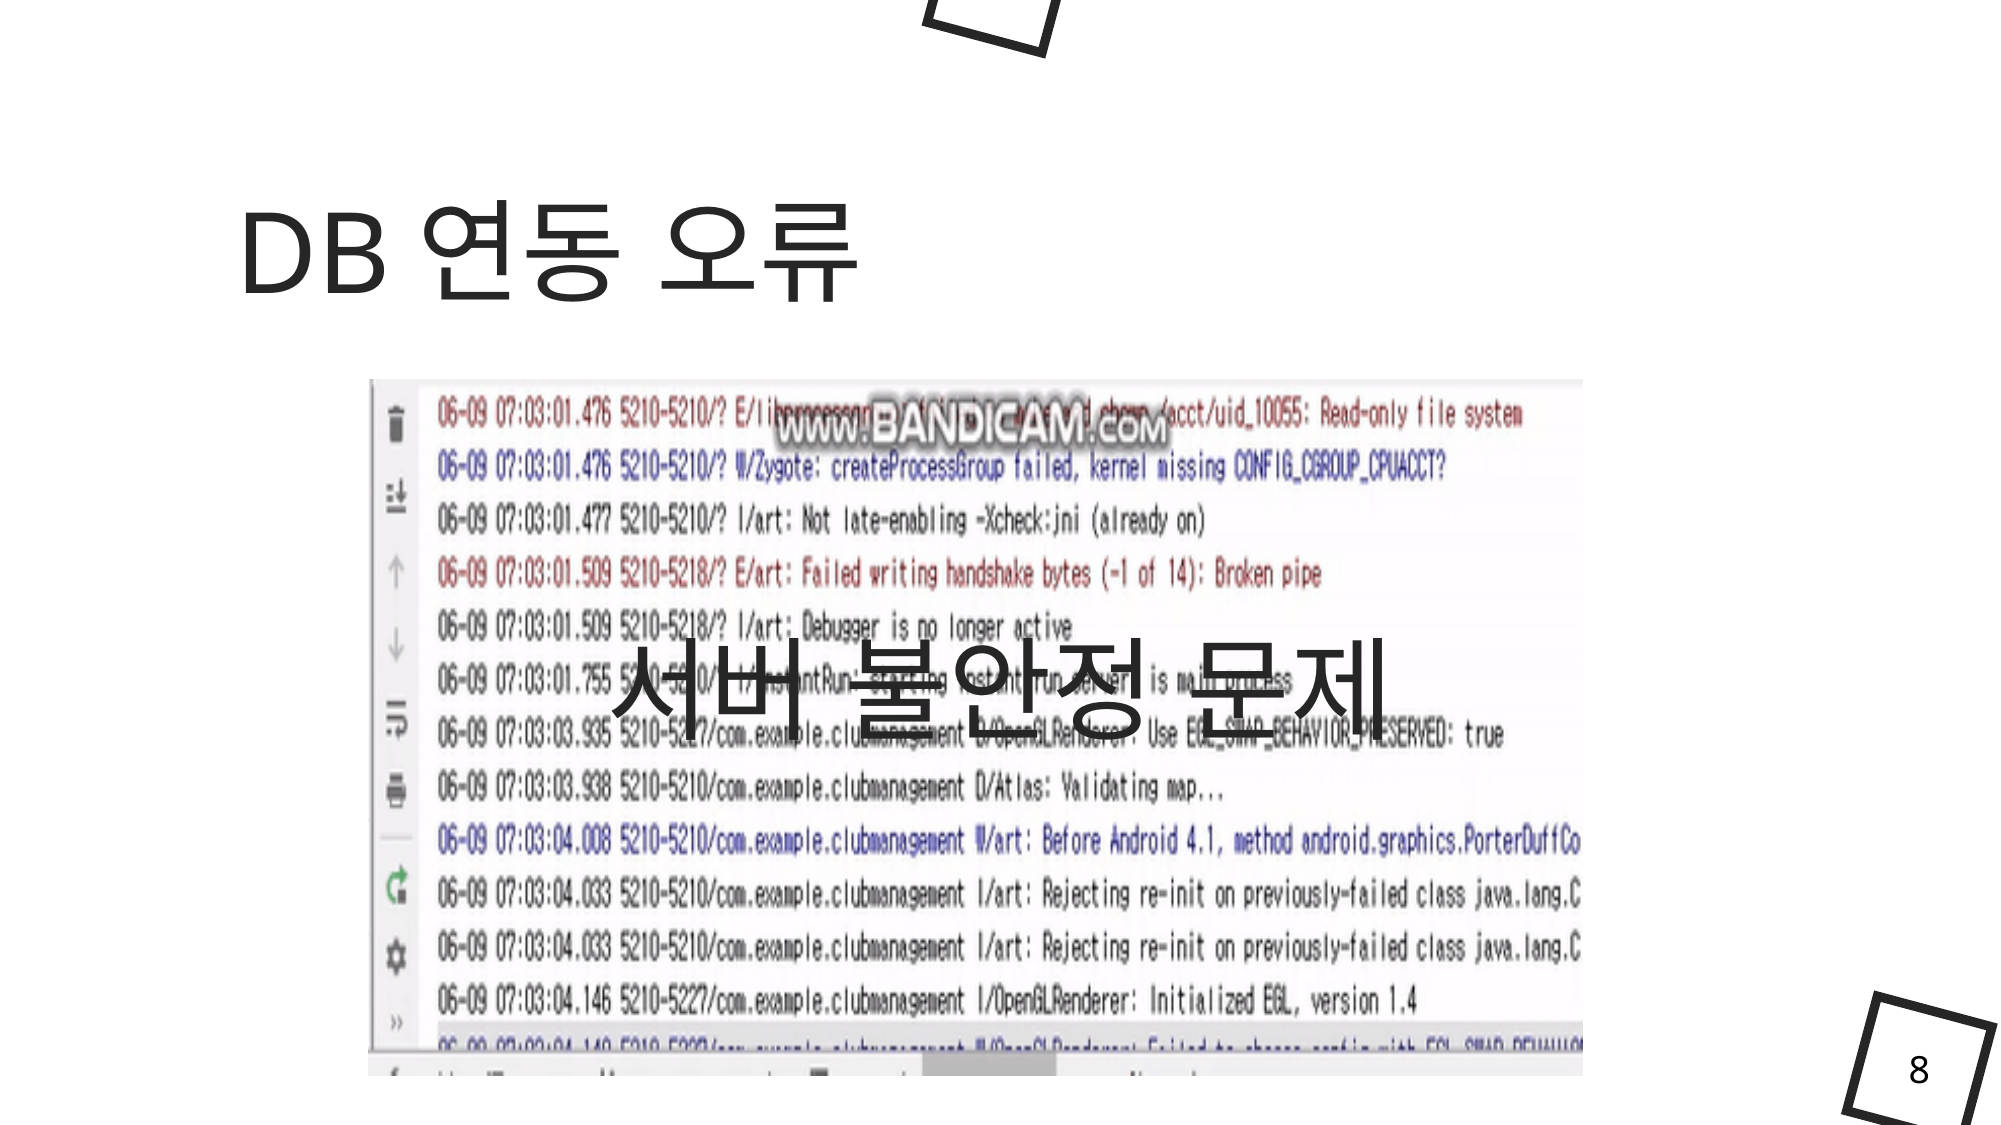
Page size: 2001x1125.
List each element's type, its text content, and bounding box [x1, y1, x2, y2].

text_box [926, 0, 1058, 55]
text_box DB연동 오류 [220, 173, 879, 324]
picture [368, 379, 1583, 1077]
